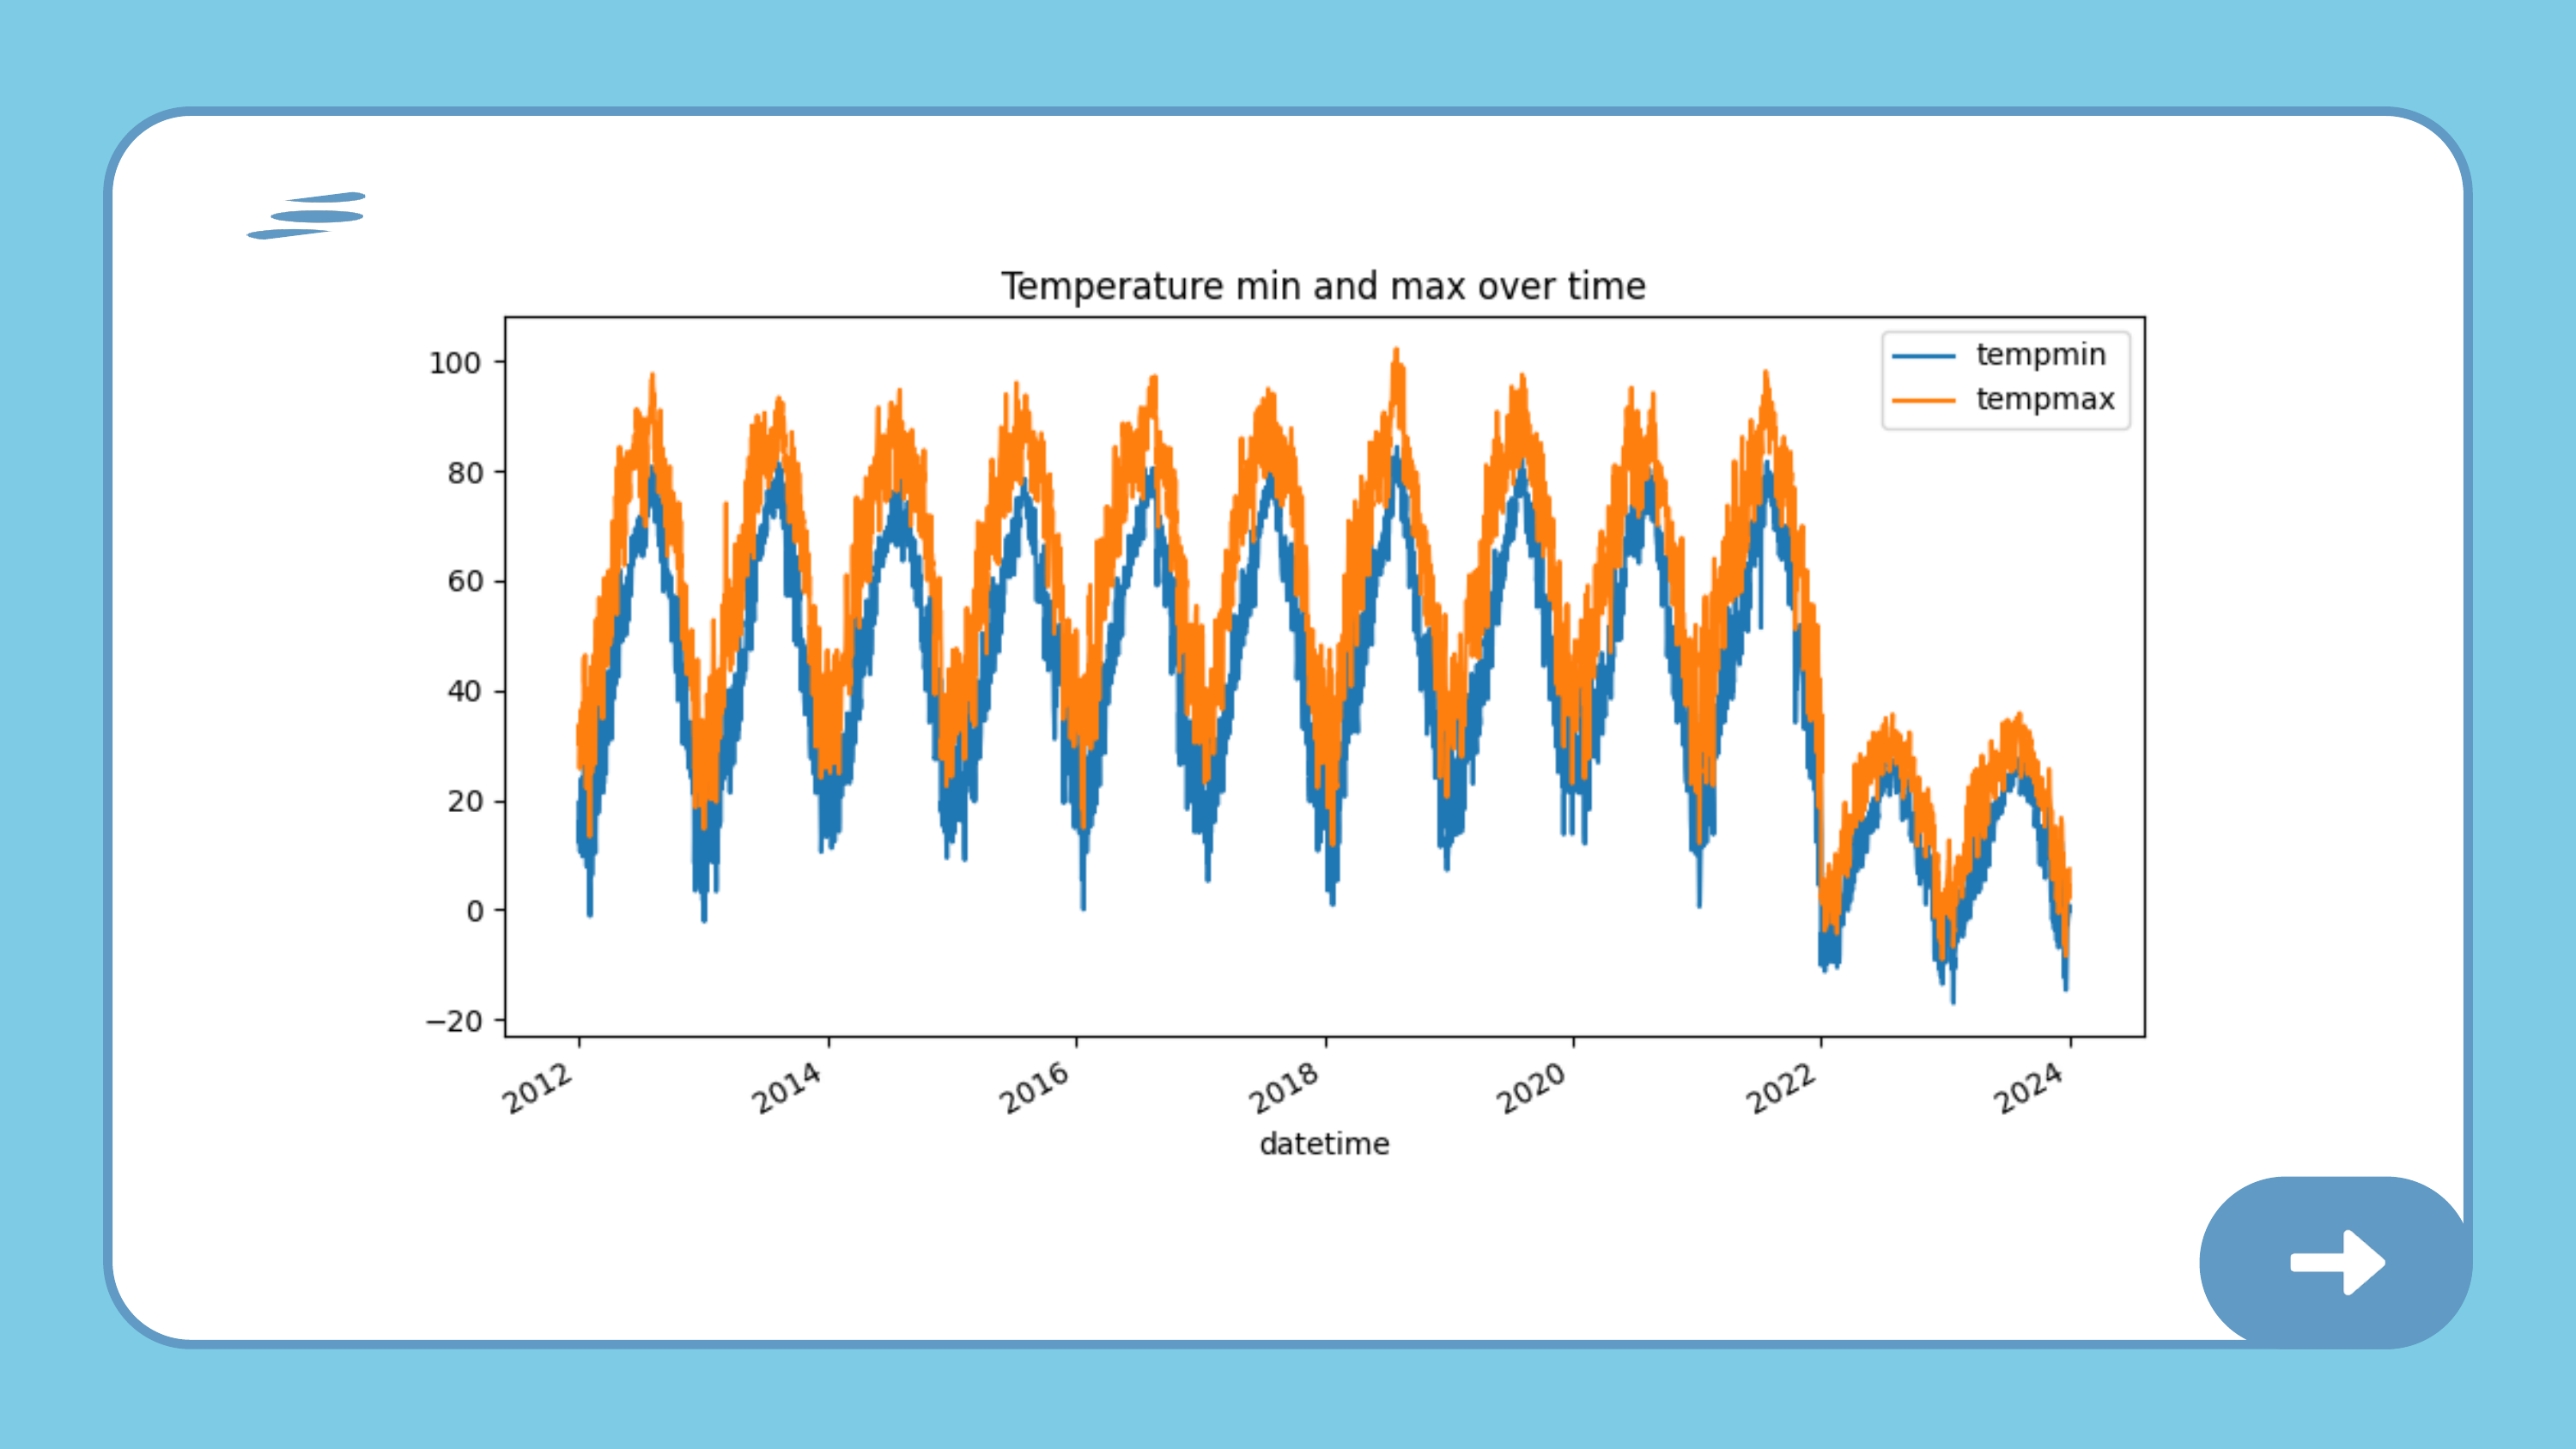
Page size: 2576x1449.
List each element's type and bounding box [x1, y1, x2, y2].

text_box [2203, 1180, 2469, 1345]
text_box [107, 111, 2469, 1345]
